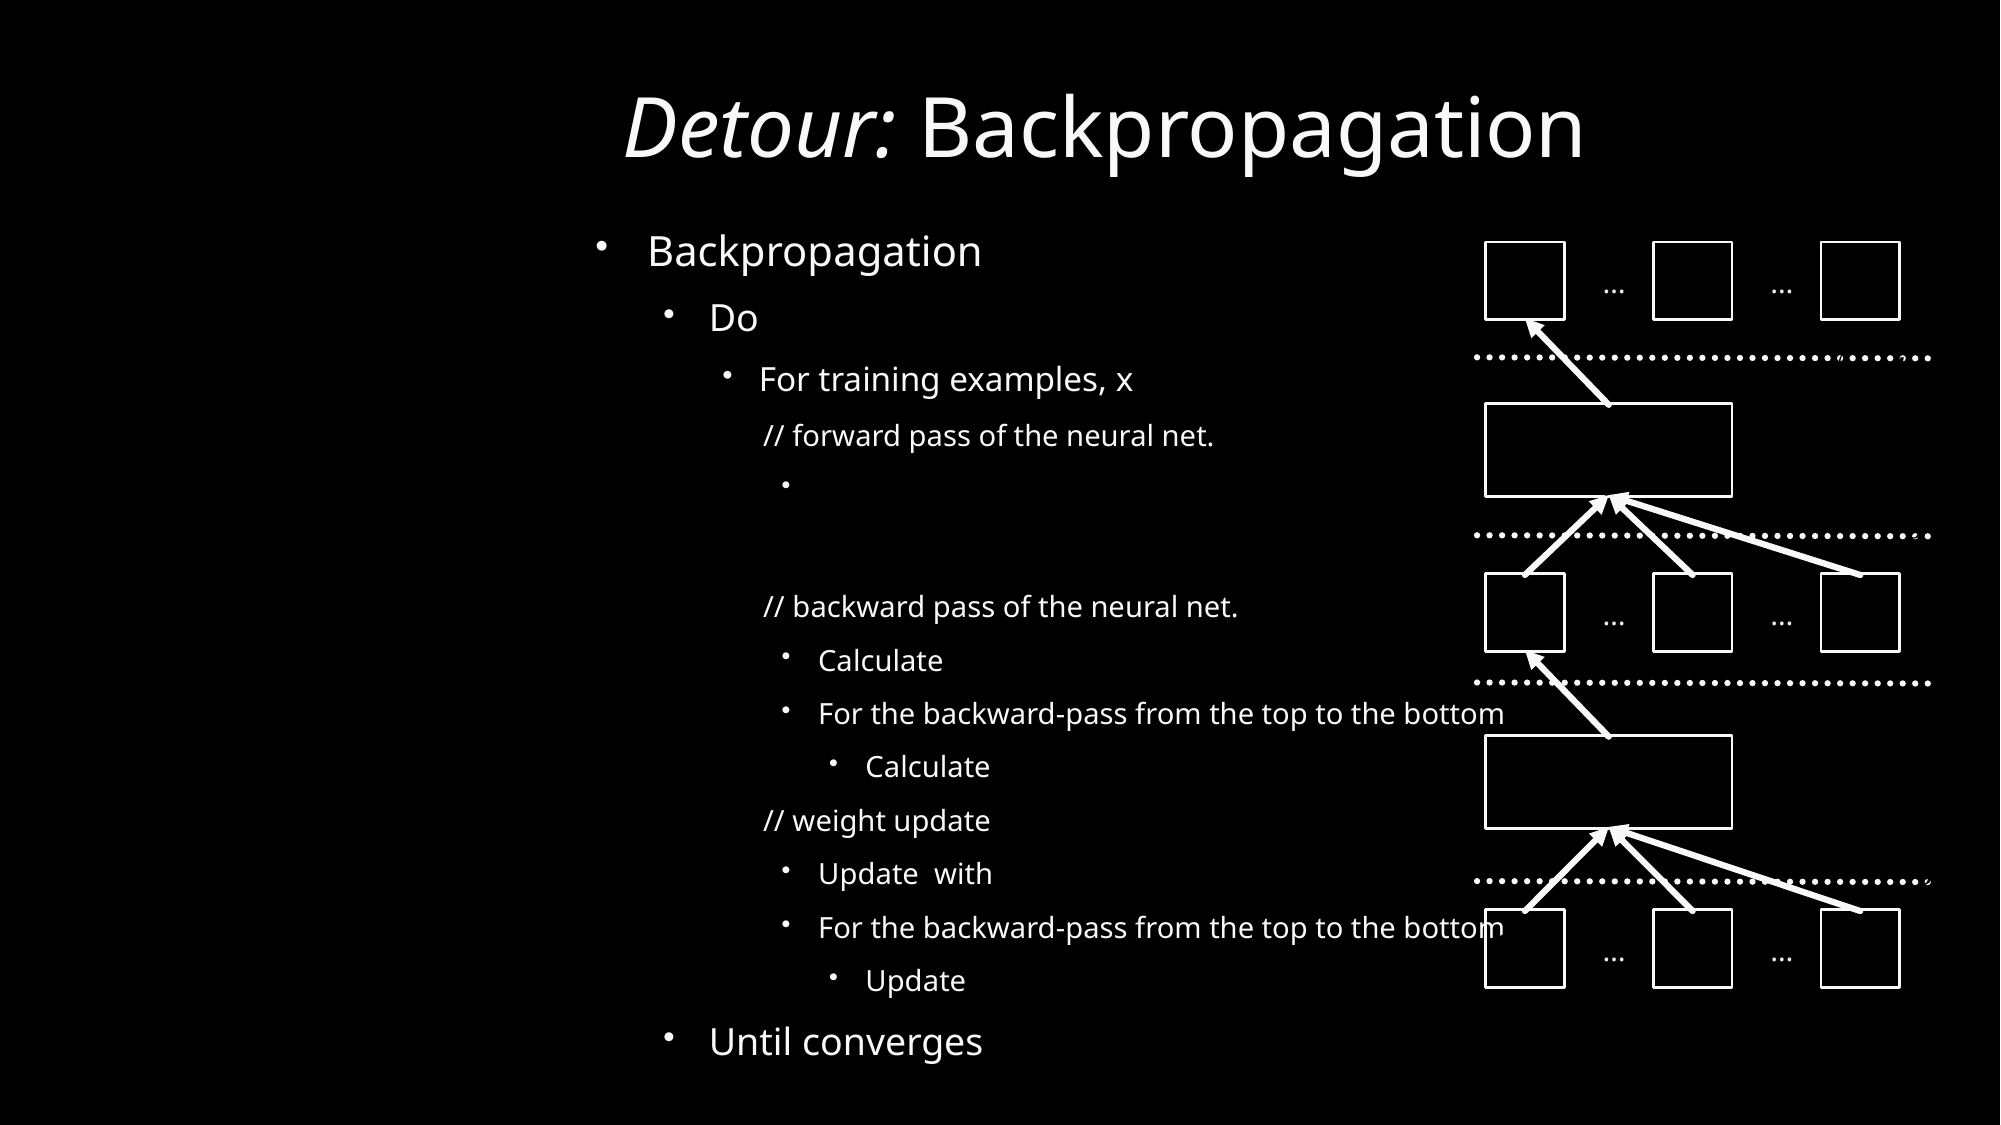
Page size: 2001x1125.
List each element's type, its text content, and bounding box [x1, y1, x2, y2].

title Detour: Backpropagation [575, 44, 1635, 204]
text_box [1476, 242, 1943, 987]
